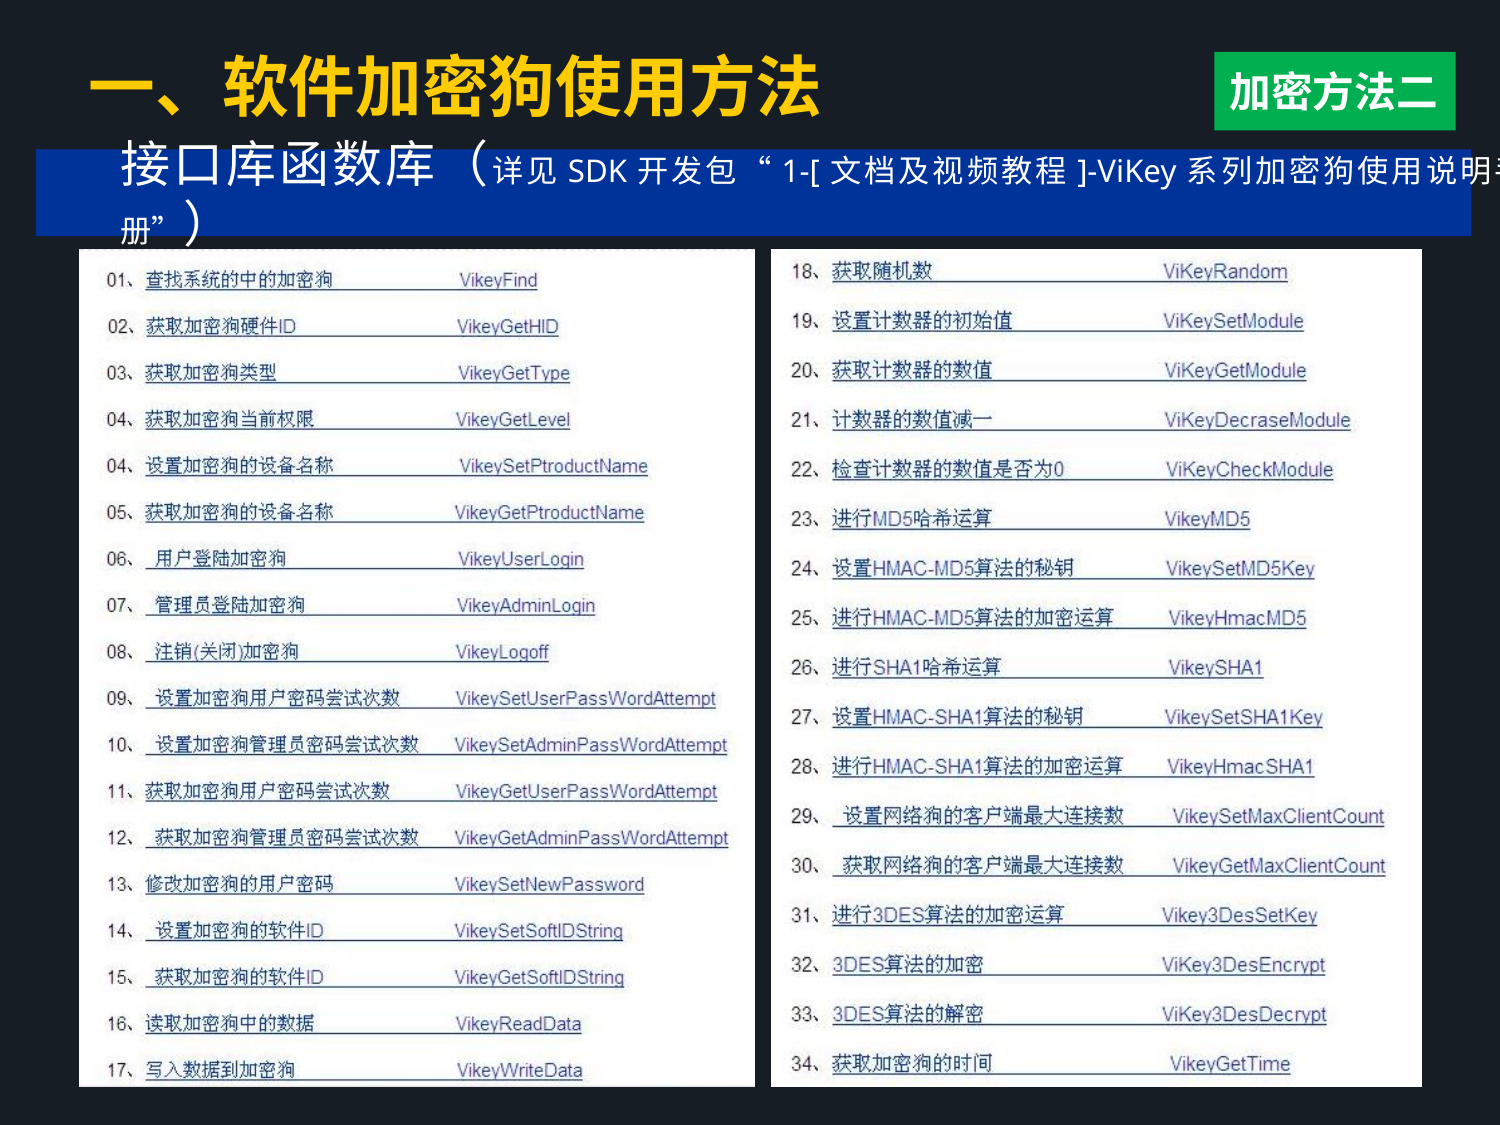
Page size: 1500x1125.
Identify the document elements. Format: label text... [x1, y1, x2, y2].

title 一、软件加密狗使用方法 [73, 24, 1422, 149]
text_box 加密方法二 [1214, 51, 1456, 131]
picture [771, 249, 1422, 1087]
picture [79, 249, 755, 1087]
text_box 接口库函数库（详见SDK开发包“1-[文档及视频教程]-ViKey系列加密狗使用说明手册”） [36, 149, 1472, 237]
